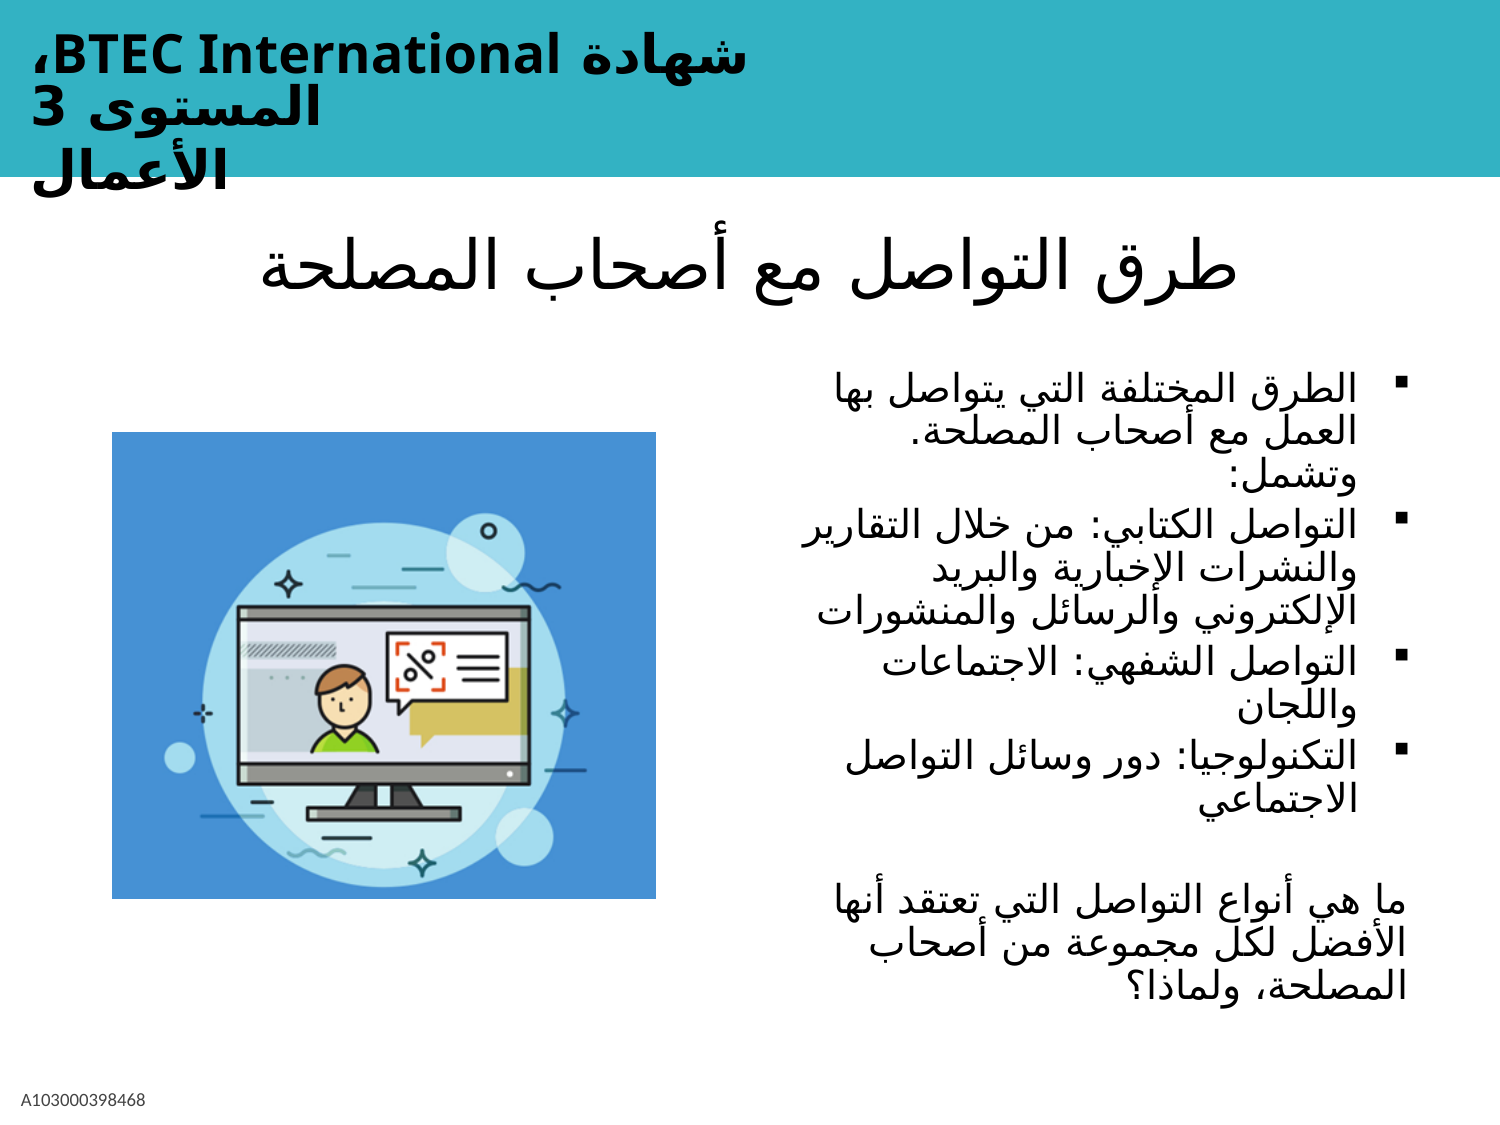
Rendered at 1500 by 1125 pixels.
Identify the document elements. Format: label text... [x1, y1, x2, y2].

list الطرق المختلفة التي يتواصل بها العمل مع أصحاب المصلحة. وتشمل: التواصل الكتابي: من خلال التقارير والنشرات الإخبارية والبريد الإلكتروني والرسائل والمنشورات التواصل الشفهي: الاجتماعات واللجان التكنولوجيا: دور وسائل التواصل الاجتماعي ما هي أنواع التواصل التي تعتقد أنها الأفضل لكل مجموعة من أصحاب المصلحة، ولماذا؟ [762, 360, 1424, 1021]
title طرق التواصل مع أصحاب المصلحة [75, 196, 1425, 338]
text_box A103000398468 [5, 1083, 183, 1119]
picture [0, 0, 1500, 177]
picture [111, 432, 656, 899]
